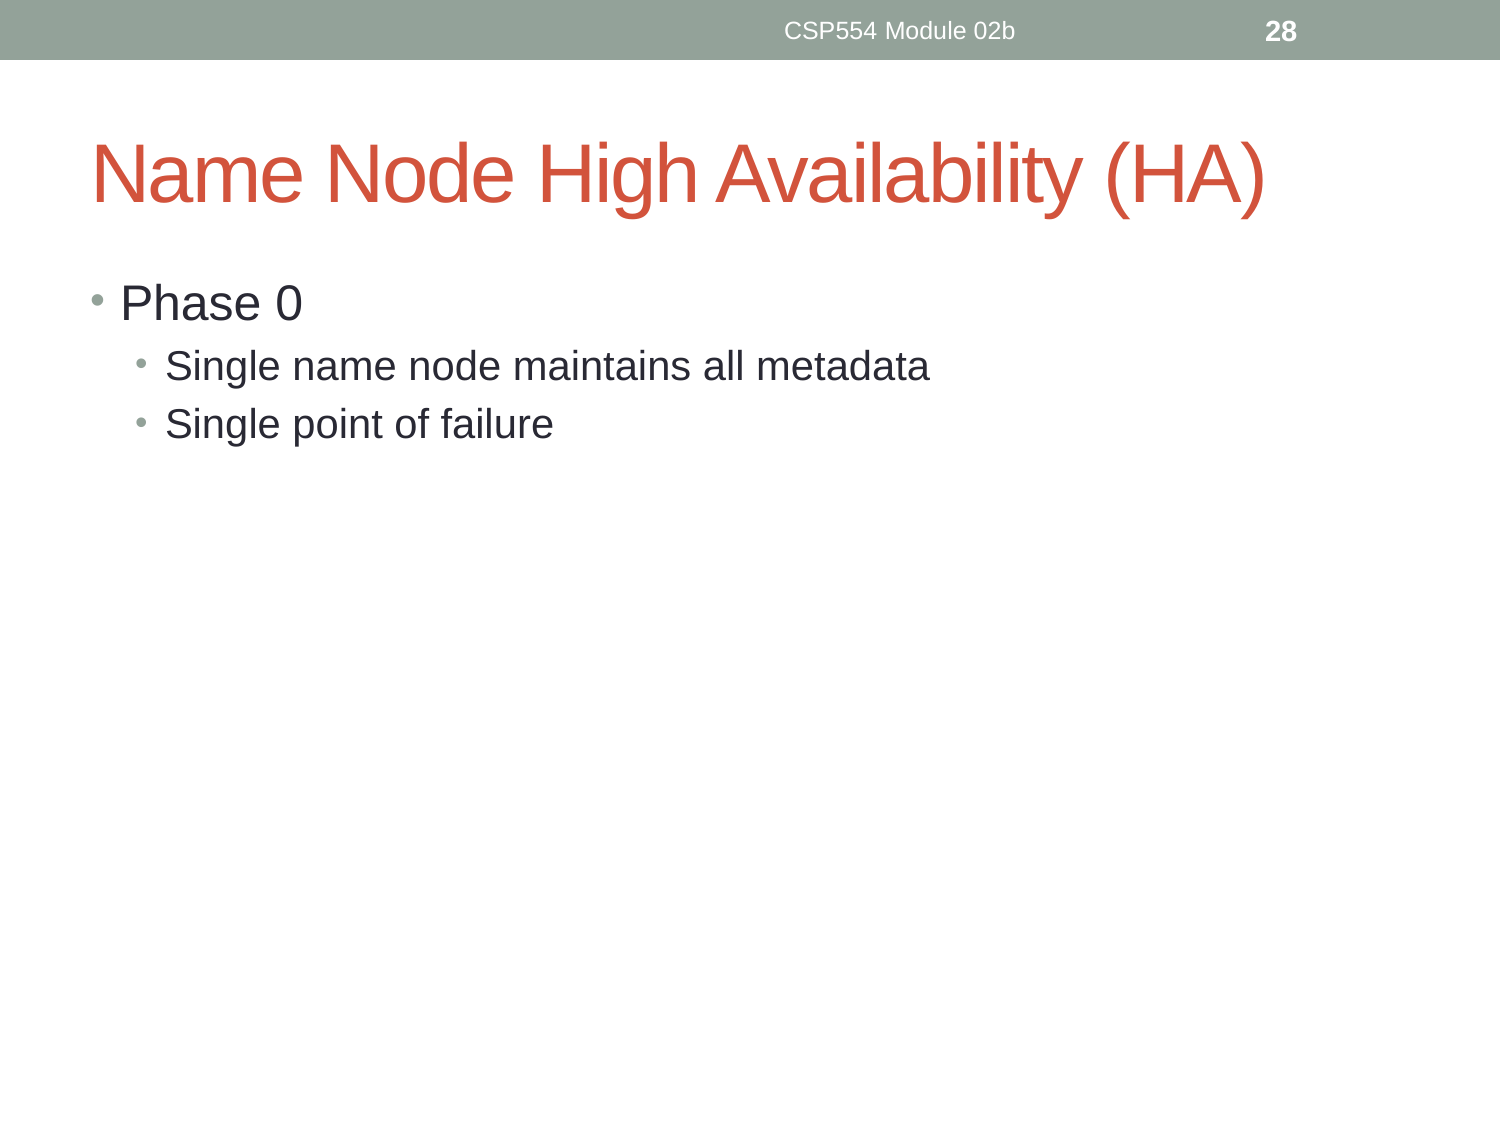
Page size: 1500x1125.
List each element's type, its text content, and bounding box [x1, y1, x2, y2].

footer CSP554 Module 02b [562, 3, 1238, 57]
slide_number 28 [1250, 3, 1425, 57]
title Name Node High Availability (HA) [75, 87, 1425, 250]
list Phase 0 Single name node maintains all metadata Single point of failure [75, 262, 1425, 1063]
